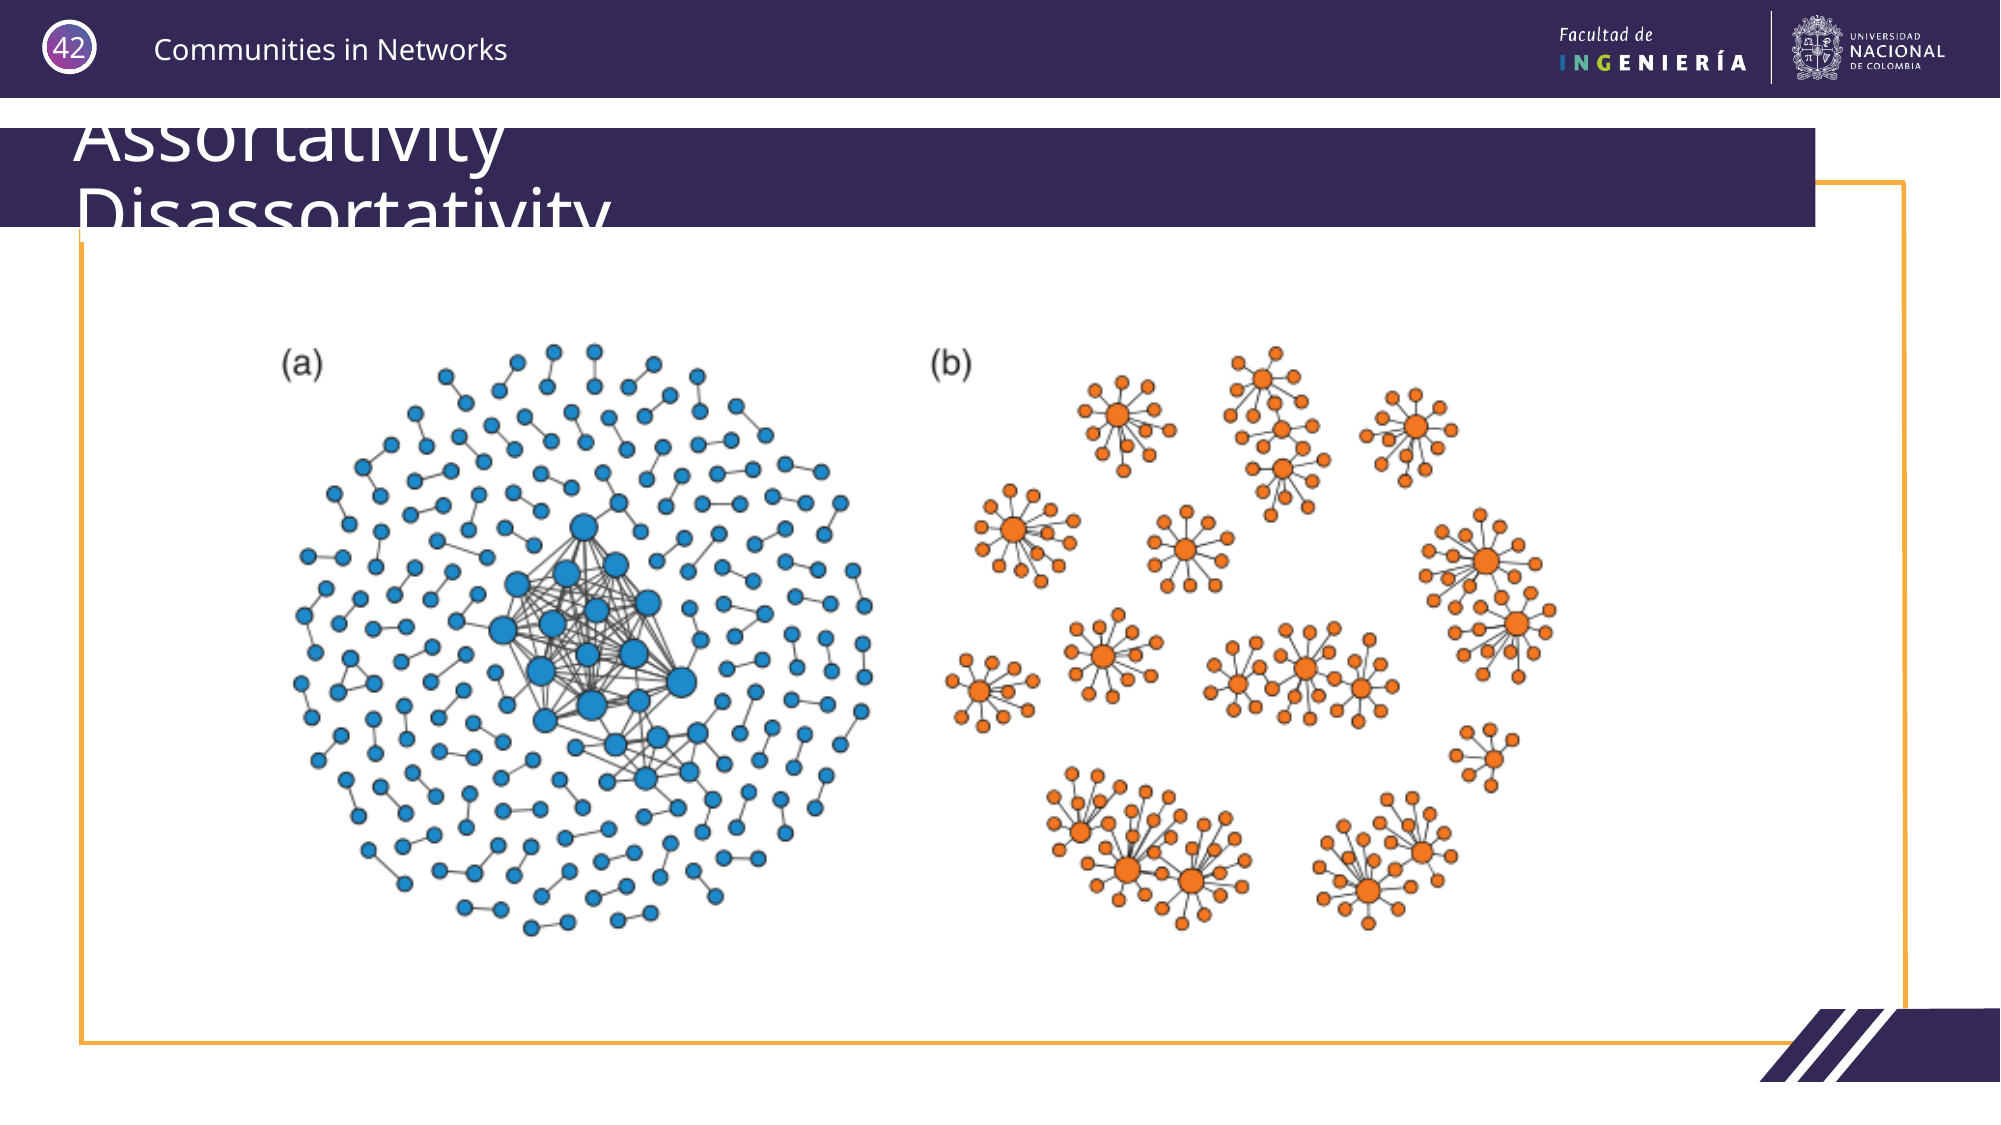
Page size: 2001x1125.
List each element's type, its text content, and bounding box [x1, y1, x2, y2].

picture [263, 312, 1570, 958]
slide_number 42 [42, 29, 97, 65]
title Assortativity Disassortativity [0, 128, 1816, 227]
picture [1559, 11, 1957, 84]
